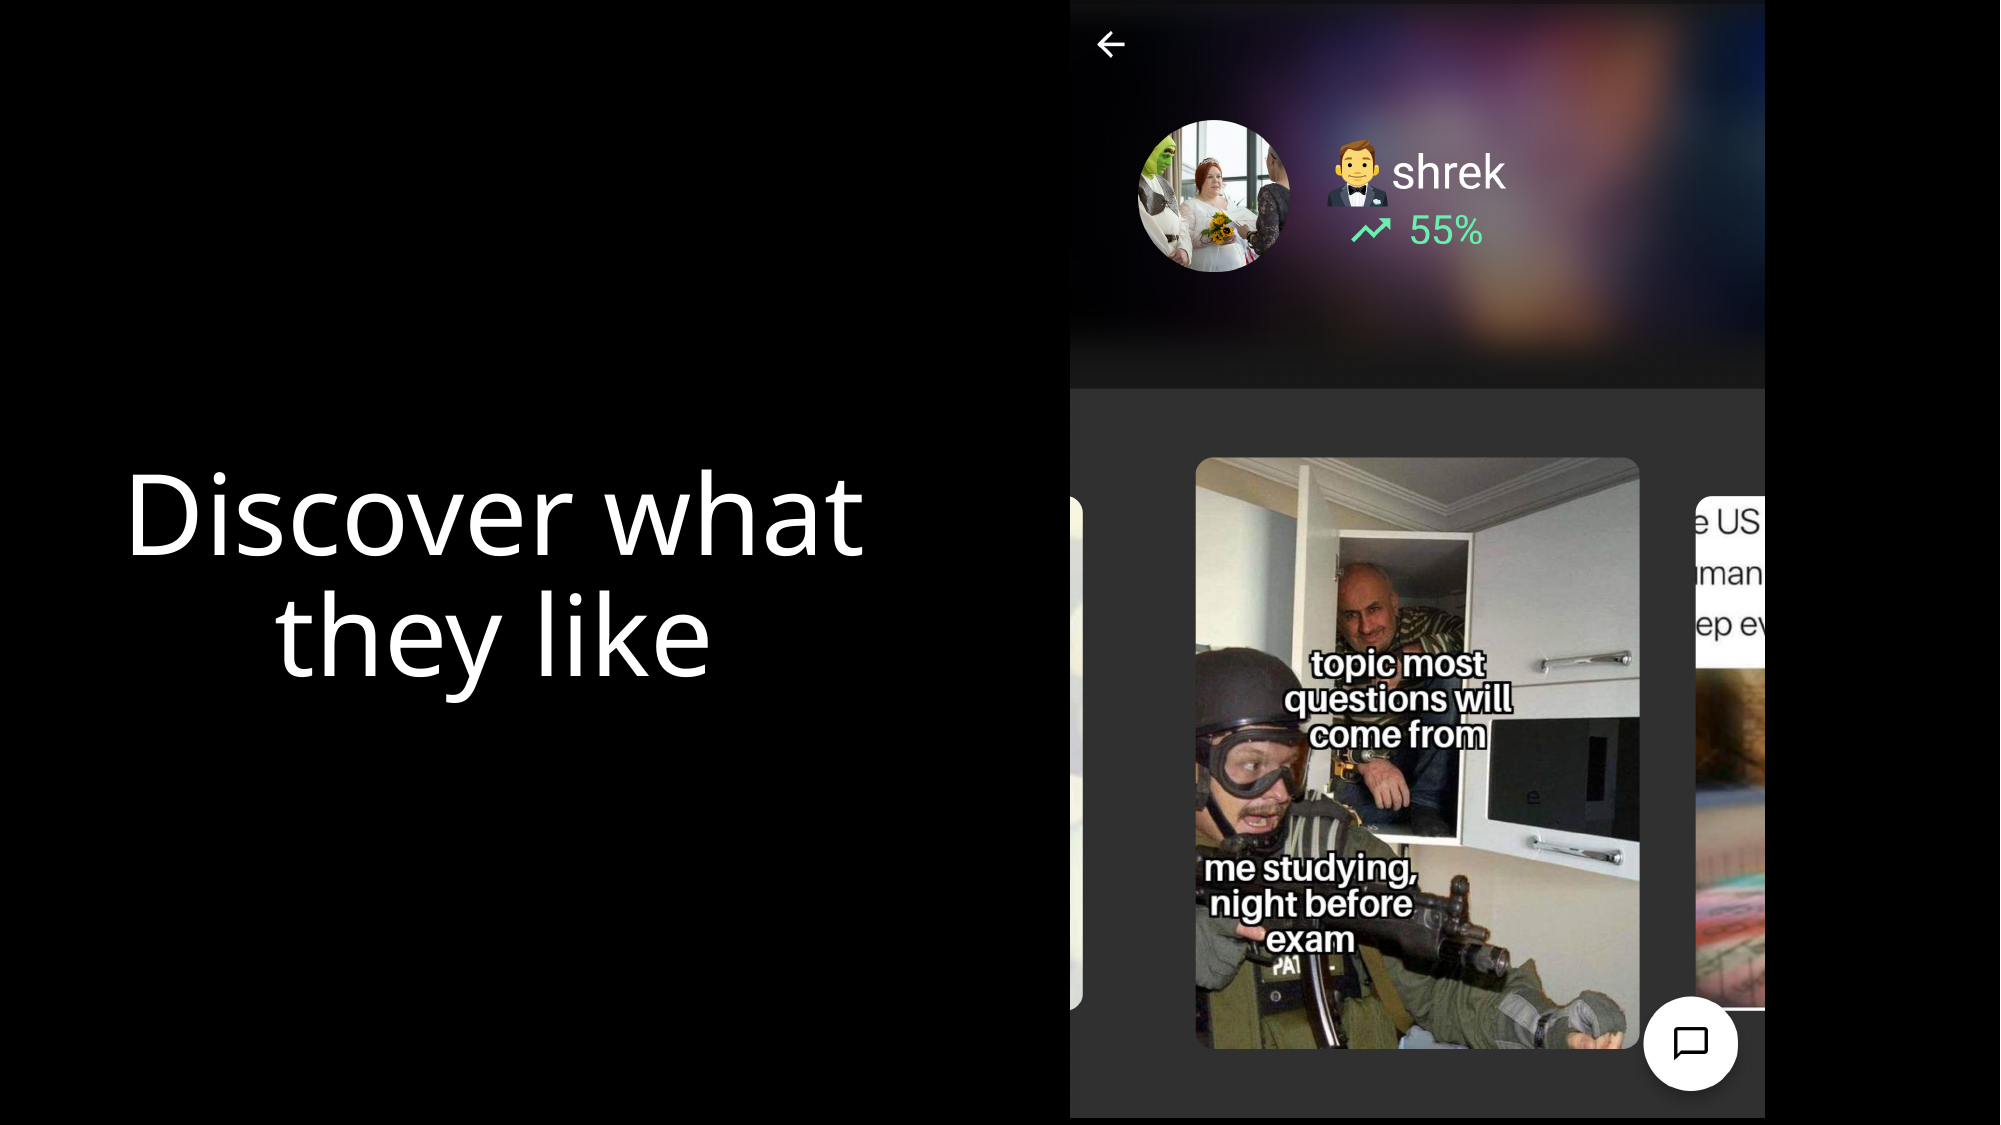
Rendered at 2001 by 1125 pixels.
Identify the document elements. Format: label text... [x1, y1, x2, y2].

title Discover what they like [87, 272, 902, 887]
picture [1070, 0, 1765, 1125]
